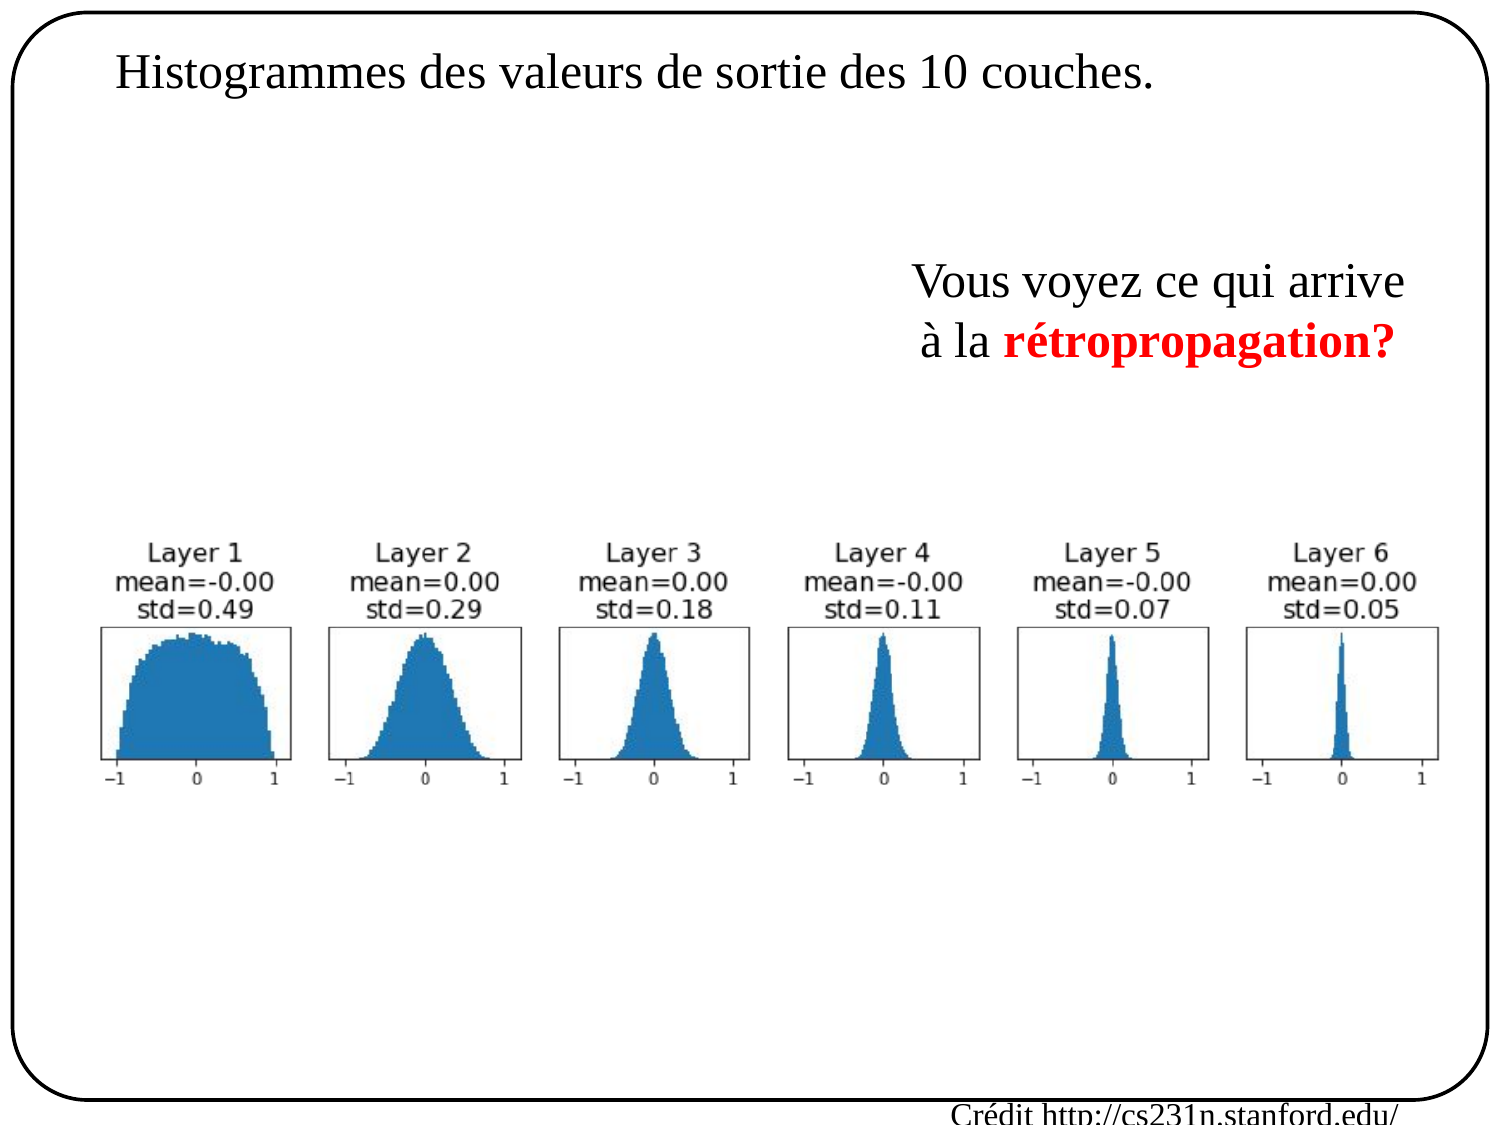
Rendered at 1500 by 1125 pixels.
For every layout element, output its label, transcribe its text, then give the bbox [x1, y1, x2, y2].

text_box Crédit http://cs231n.stanford.edu/ [935, 1085, 1415, 1125]
text_box Histogrammes des valeurs de sortie des 10 couches. [100, 31, 1171, 106]
picture [56, 524, 1481, 810]
text_box Vous voyez ce qui arrive à la rétropropagation? [881, 239, 1435, 375]
